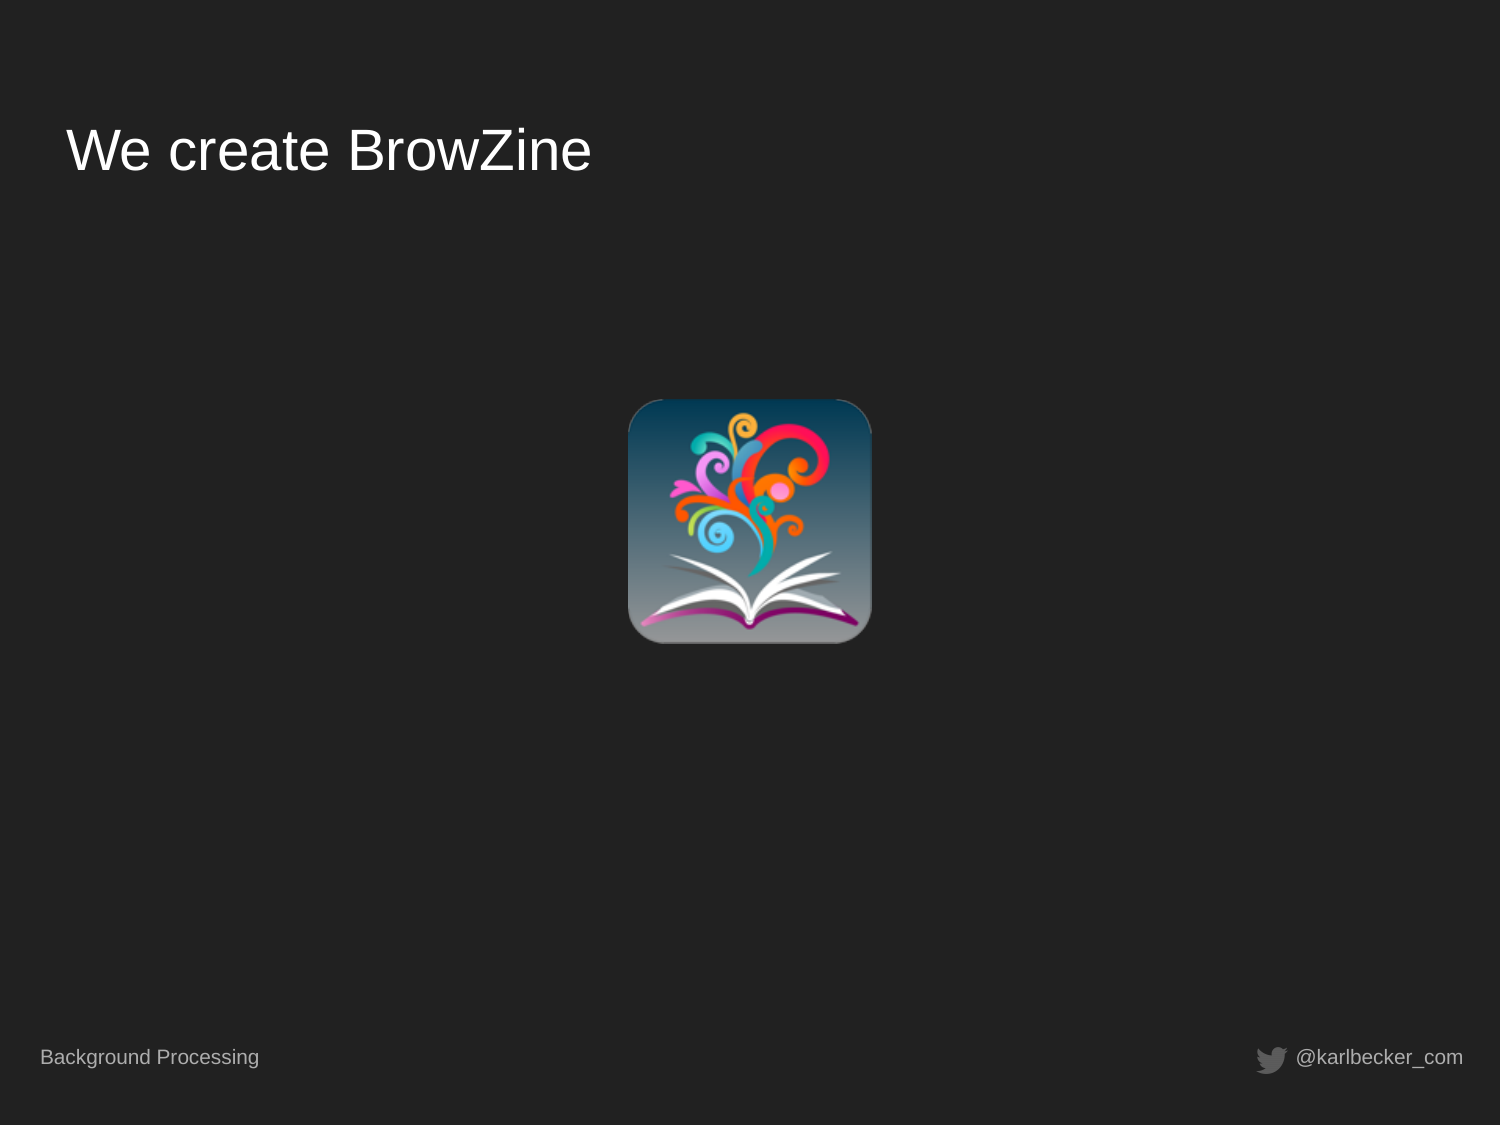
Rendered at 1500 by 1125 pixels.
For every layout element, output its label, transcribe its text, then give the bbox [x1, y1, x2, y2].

title We create BrowZine [51, 97, 1449, 223]
picture [1256, 1044, 1288, 1077]
picture [627, 399, 873, 644]
